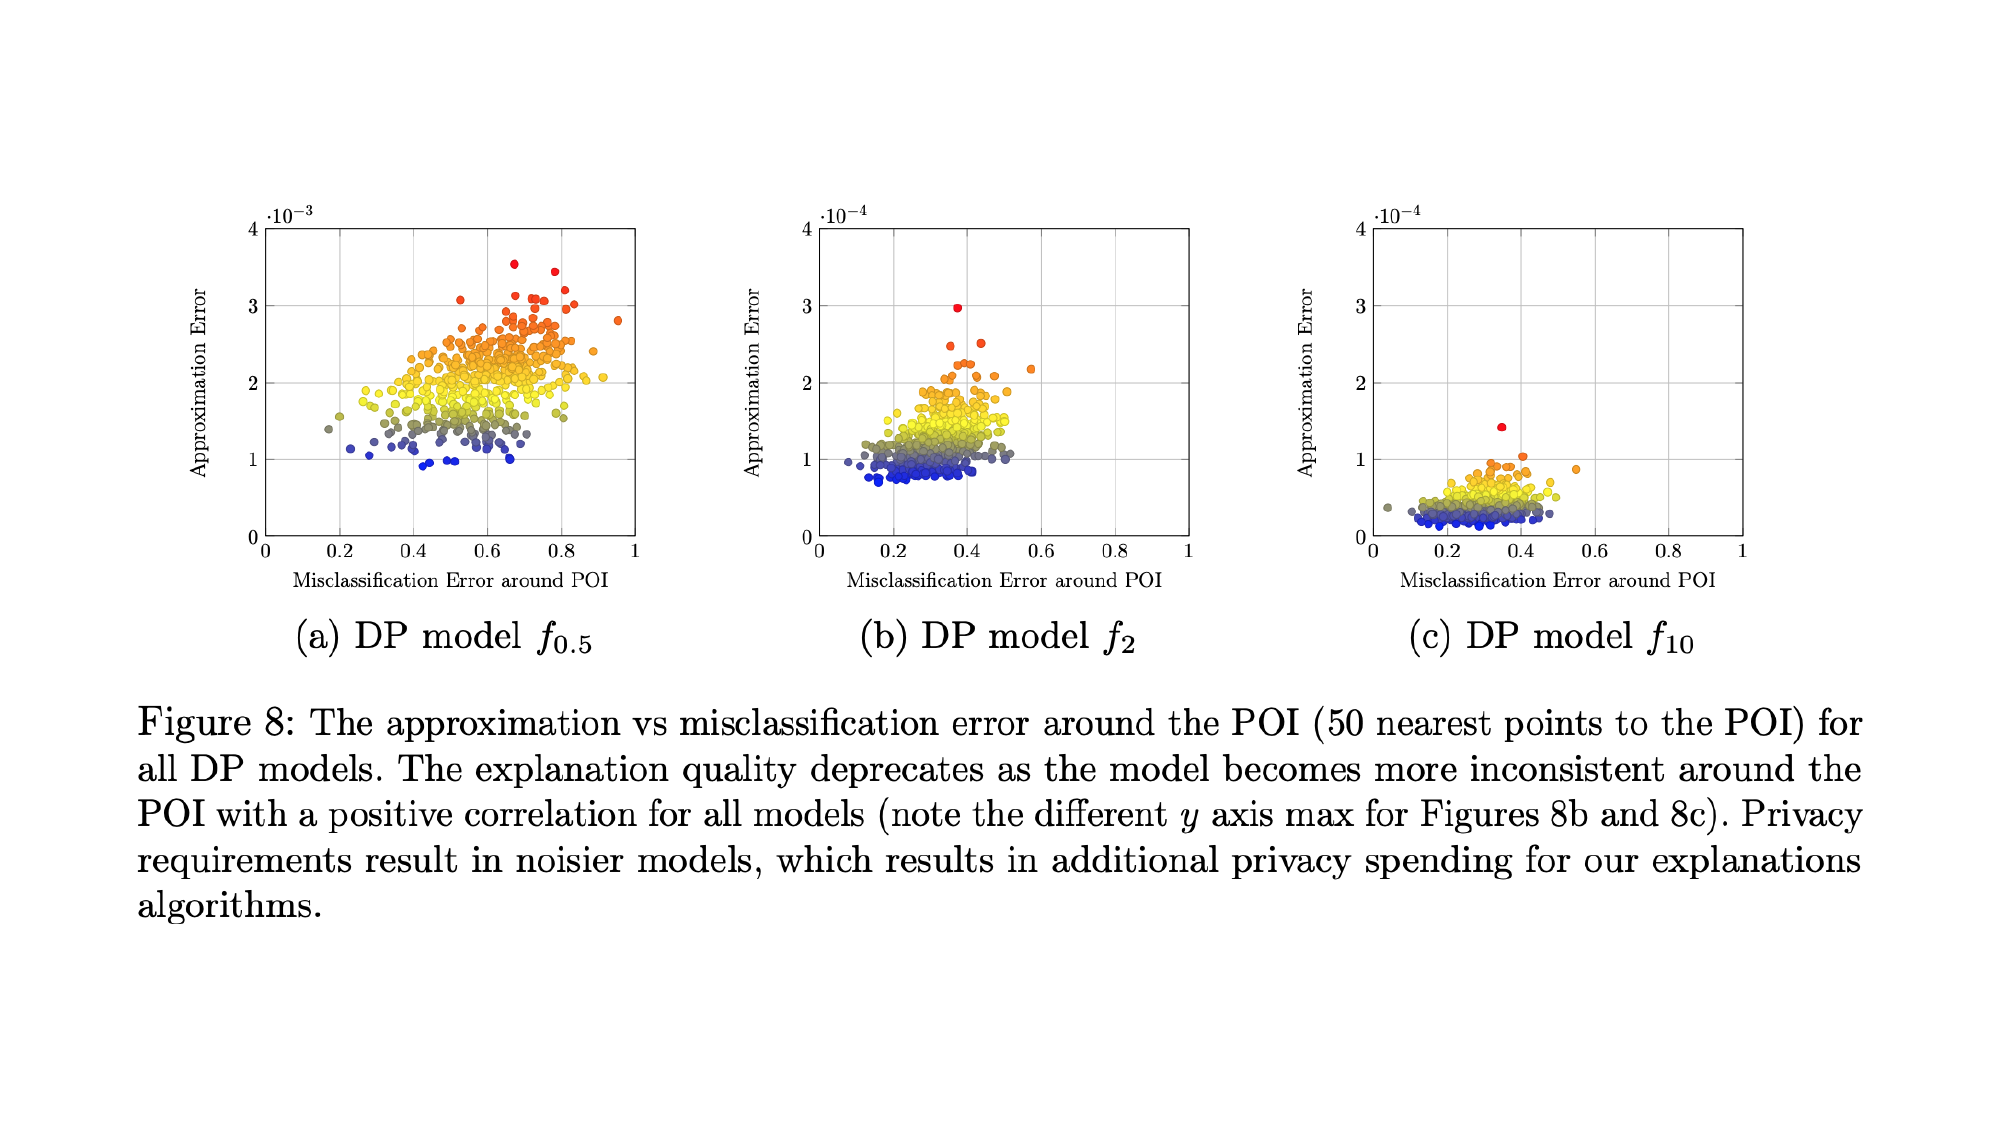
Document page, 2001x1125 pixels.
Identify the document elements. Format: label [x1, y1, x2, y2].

picture [137, 201, 1863, 924]
